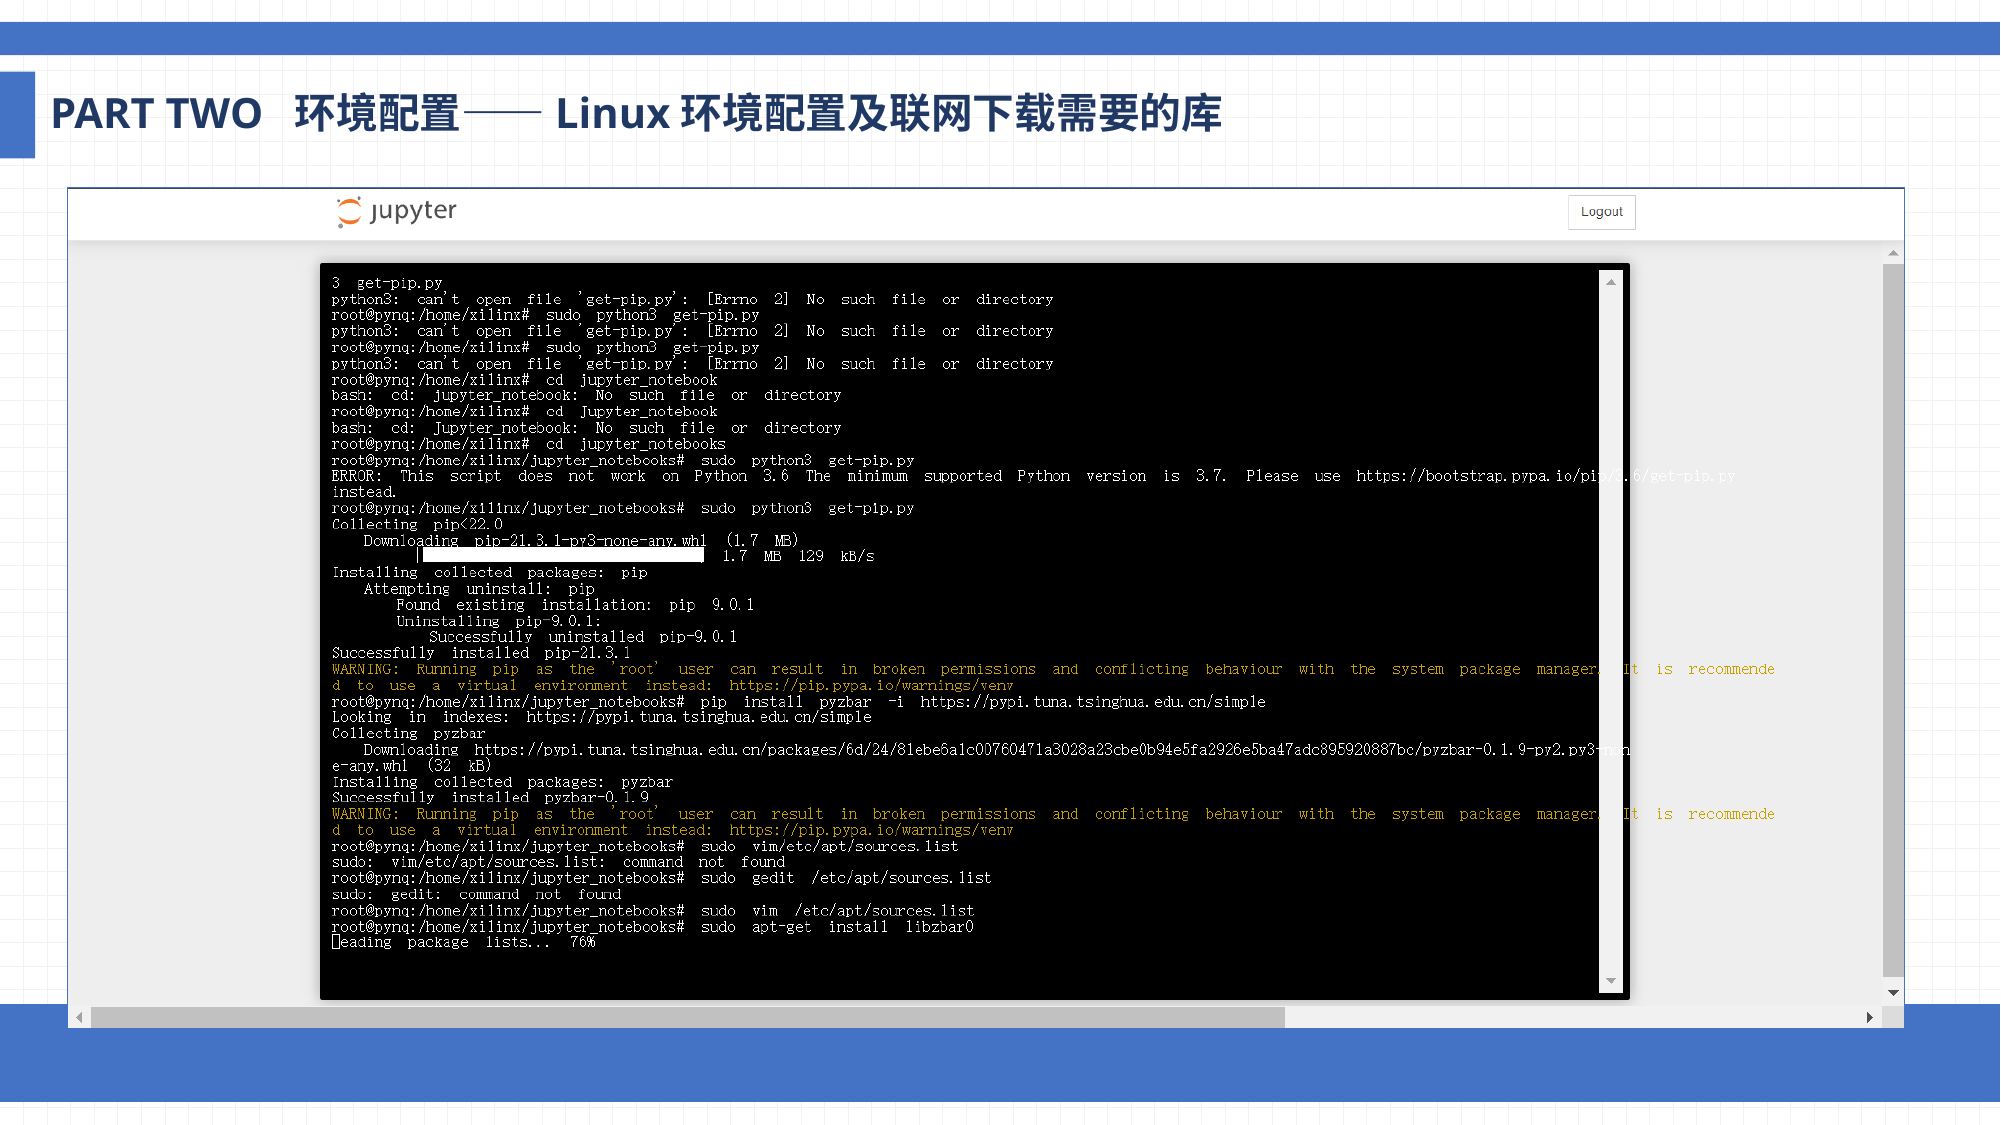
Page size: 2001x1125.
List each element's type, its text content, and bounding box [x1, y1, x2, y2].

picture [67, 187, 1905, 1029]
list PART TWO 环境配置——Linux环境配置及联网下载需要的库 [34, 70, 1253, 159]
